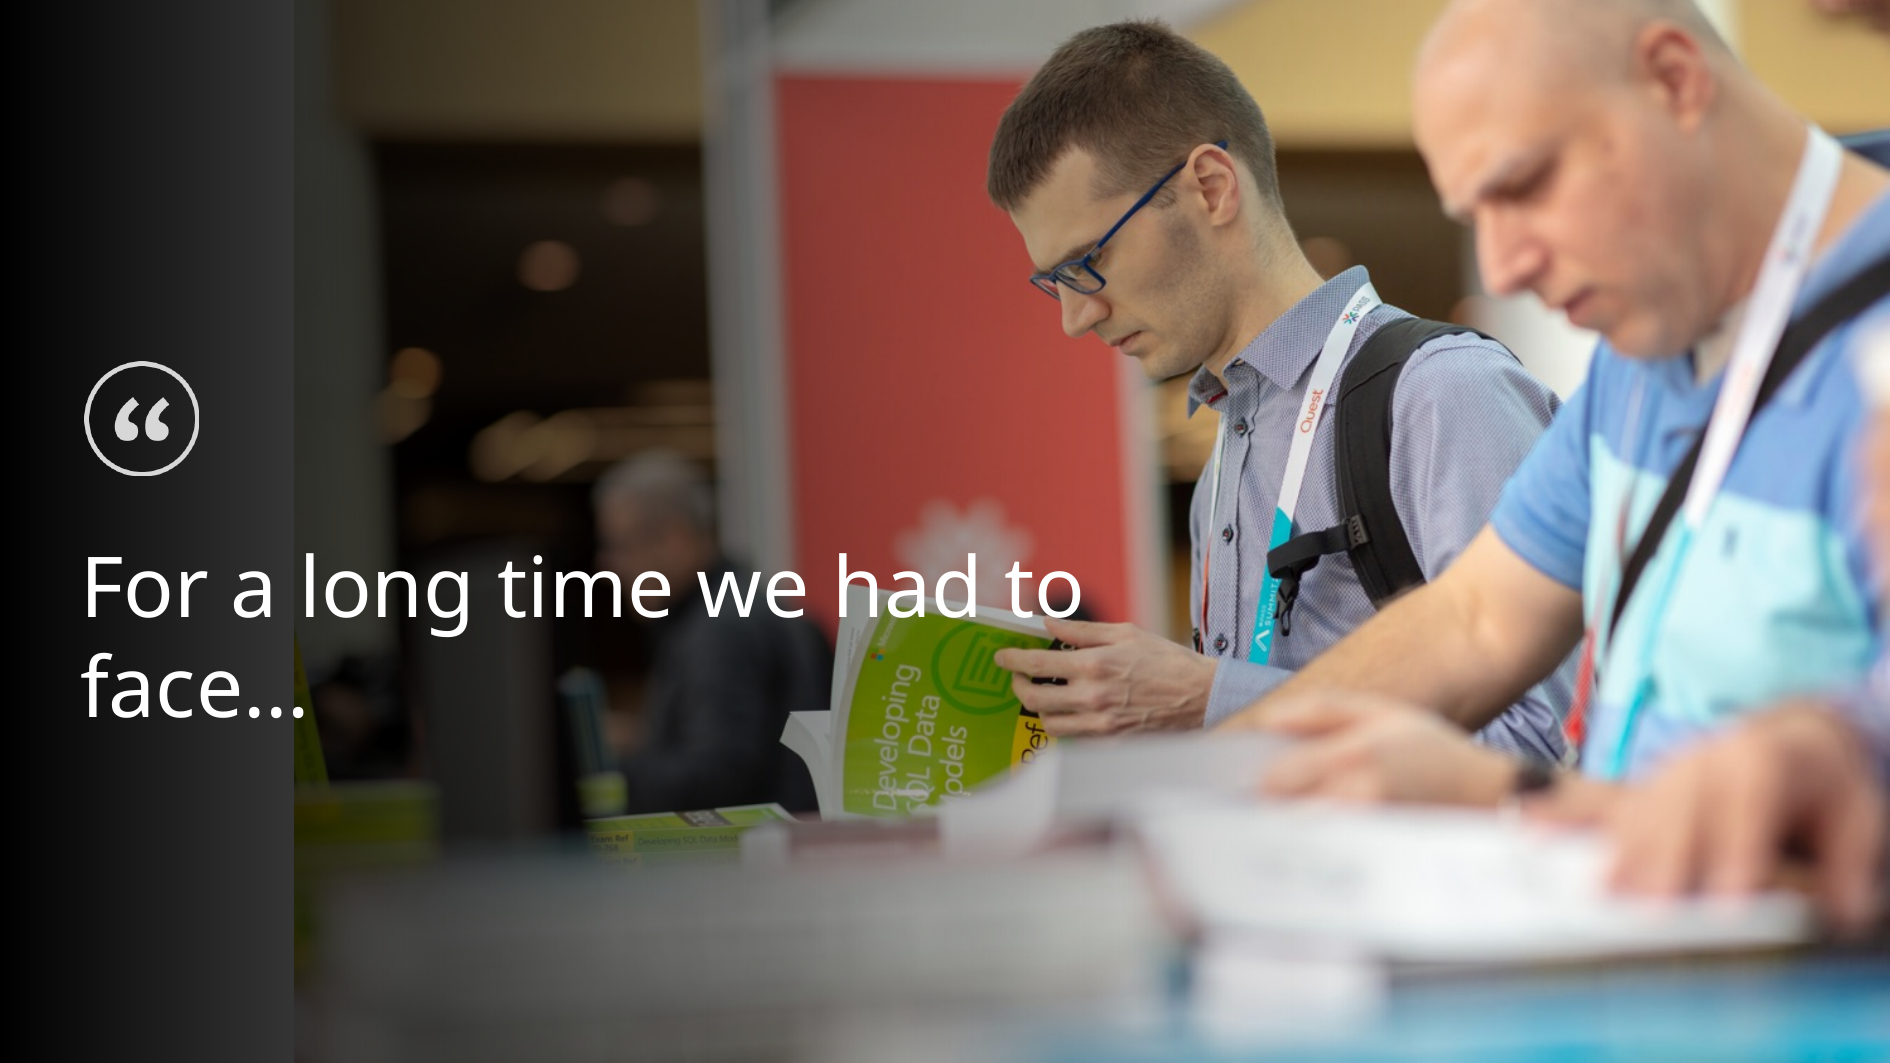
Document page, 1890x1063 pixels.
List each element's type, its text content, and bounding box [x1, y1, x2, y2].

text_box For a long time we had to face… [65, 525, 289, 817]
picture [84, 361, 199, 476]
picture [294, 0, 1890, 1063]
text_box [0, 0, 292, 1063]
